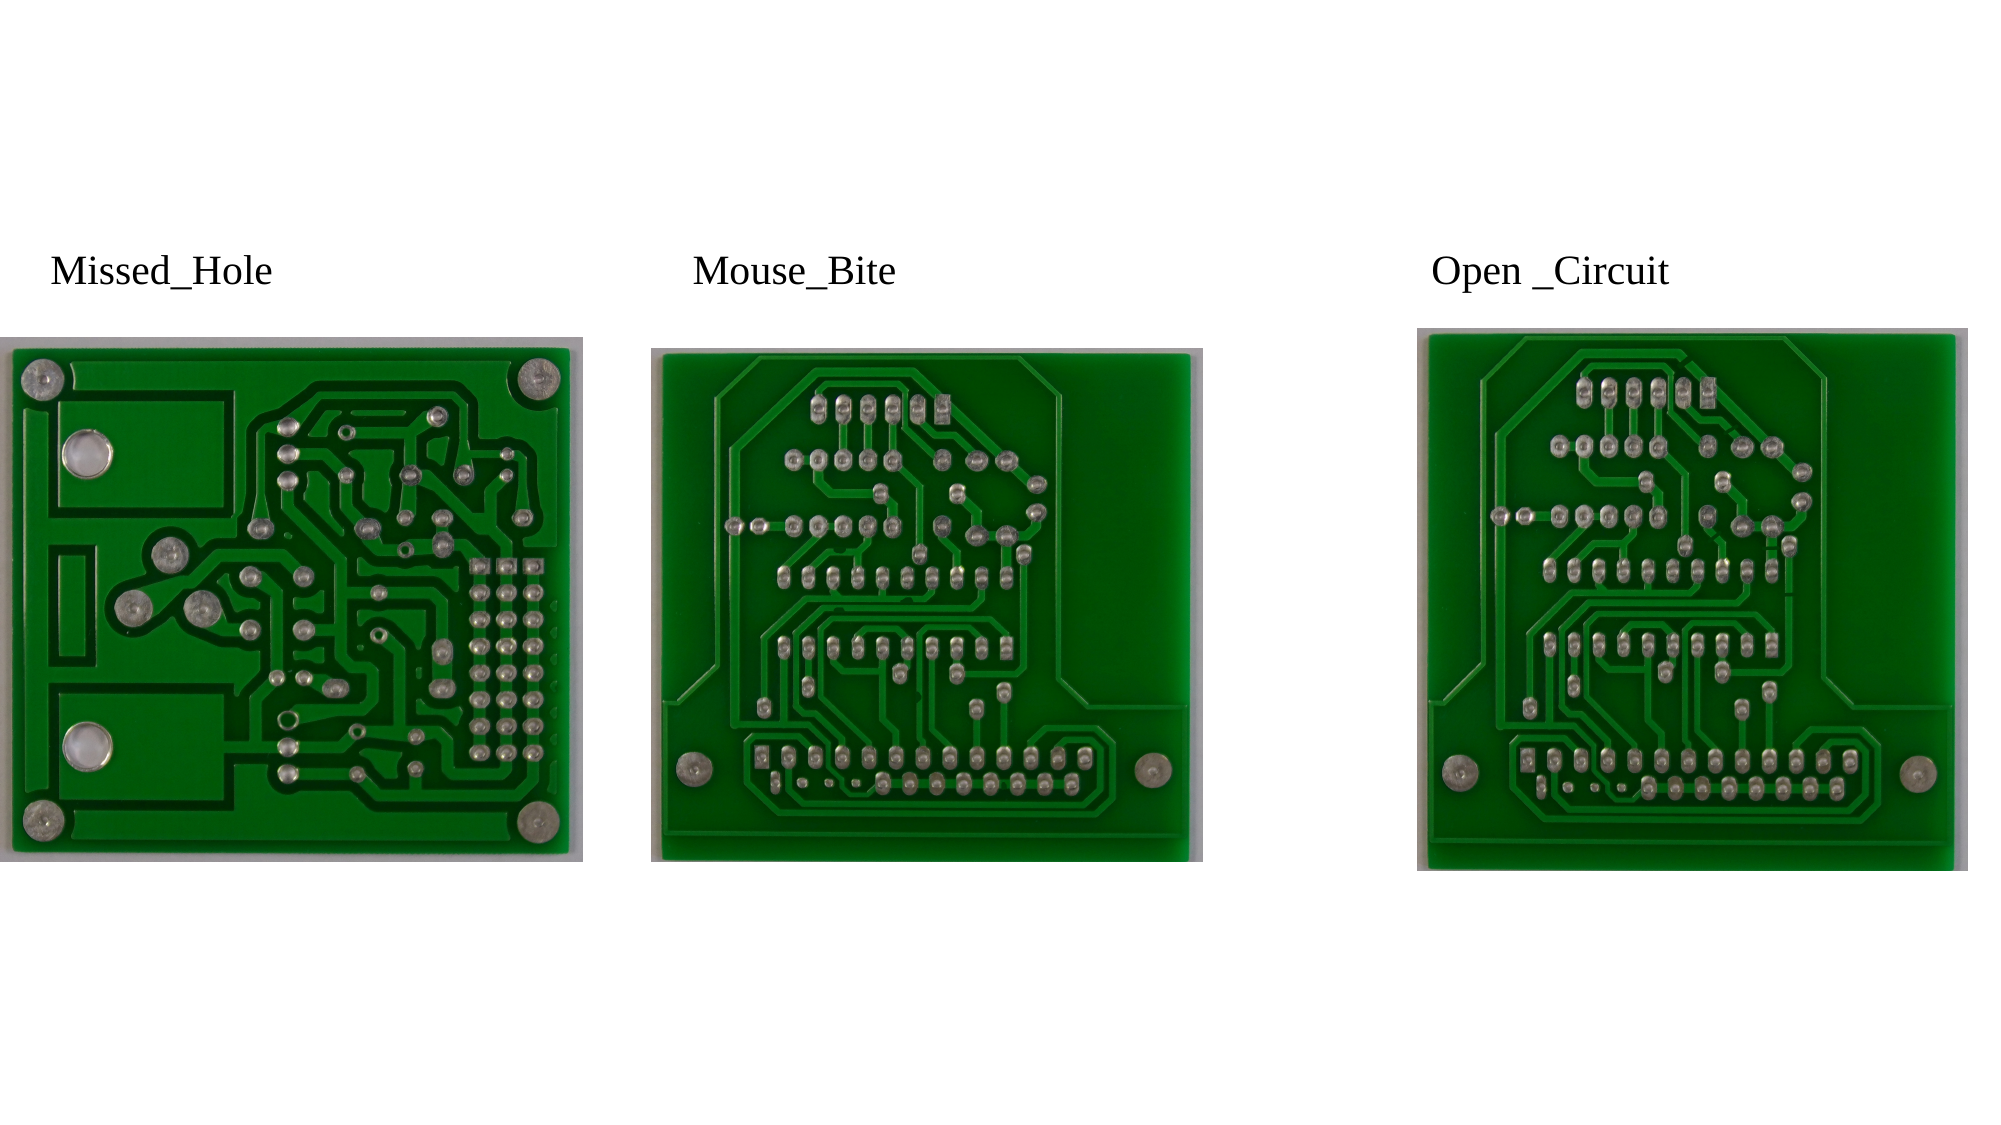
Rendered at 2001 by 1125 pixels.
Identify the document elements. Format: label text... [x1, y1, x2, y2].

picture [0, 337, 583, 862]
list Missed_Hole Mouse_Bite Open _Circuit [35, 0, 2000, 1058]
picture [651, 348, 1203, 862]
picture [1416, 328, 1968, 871]
